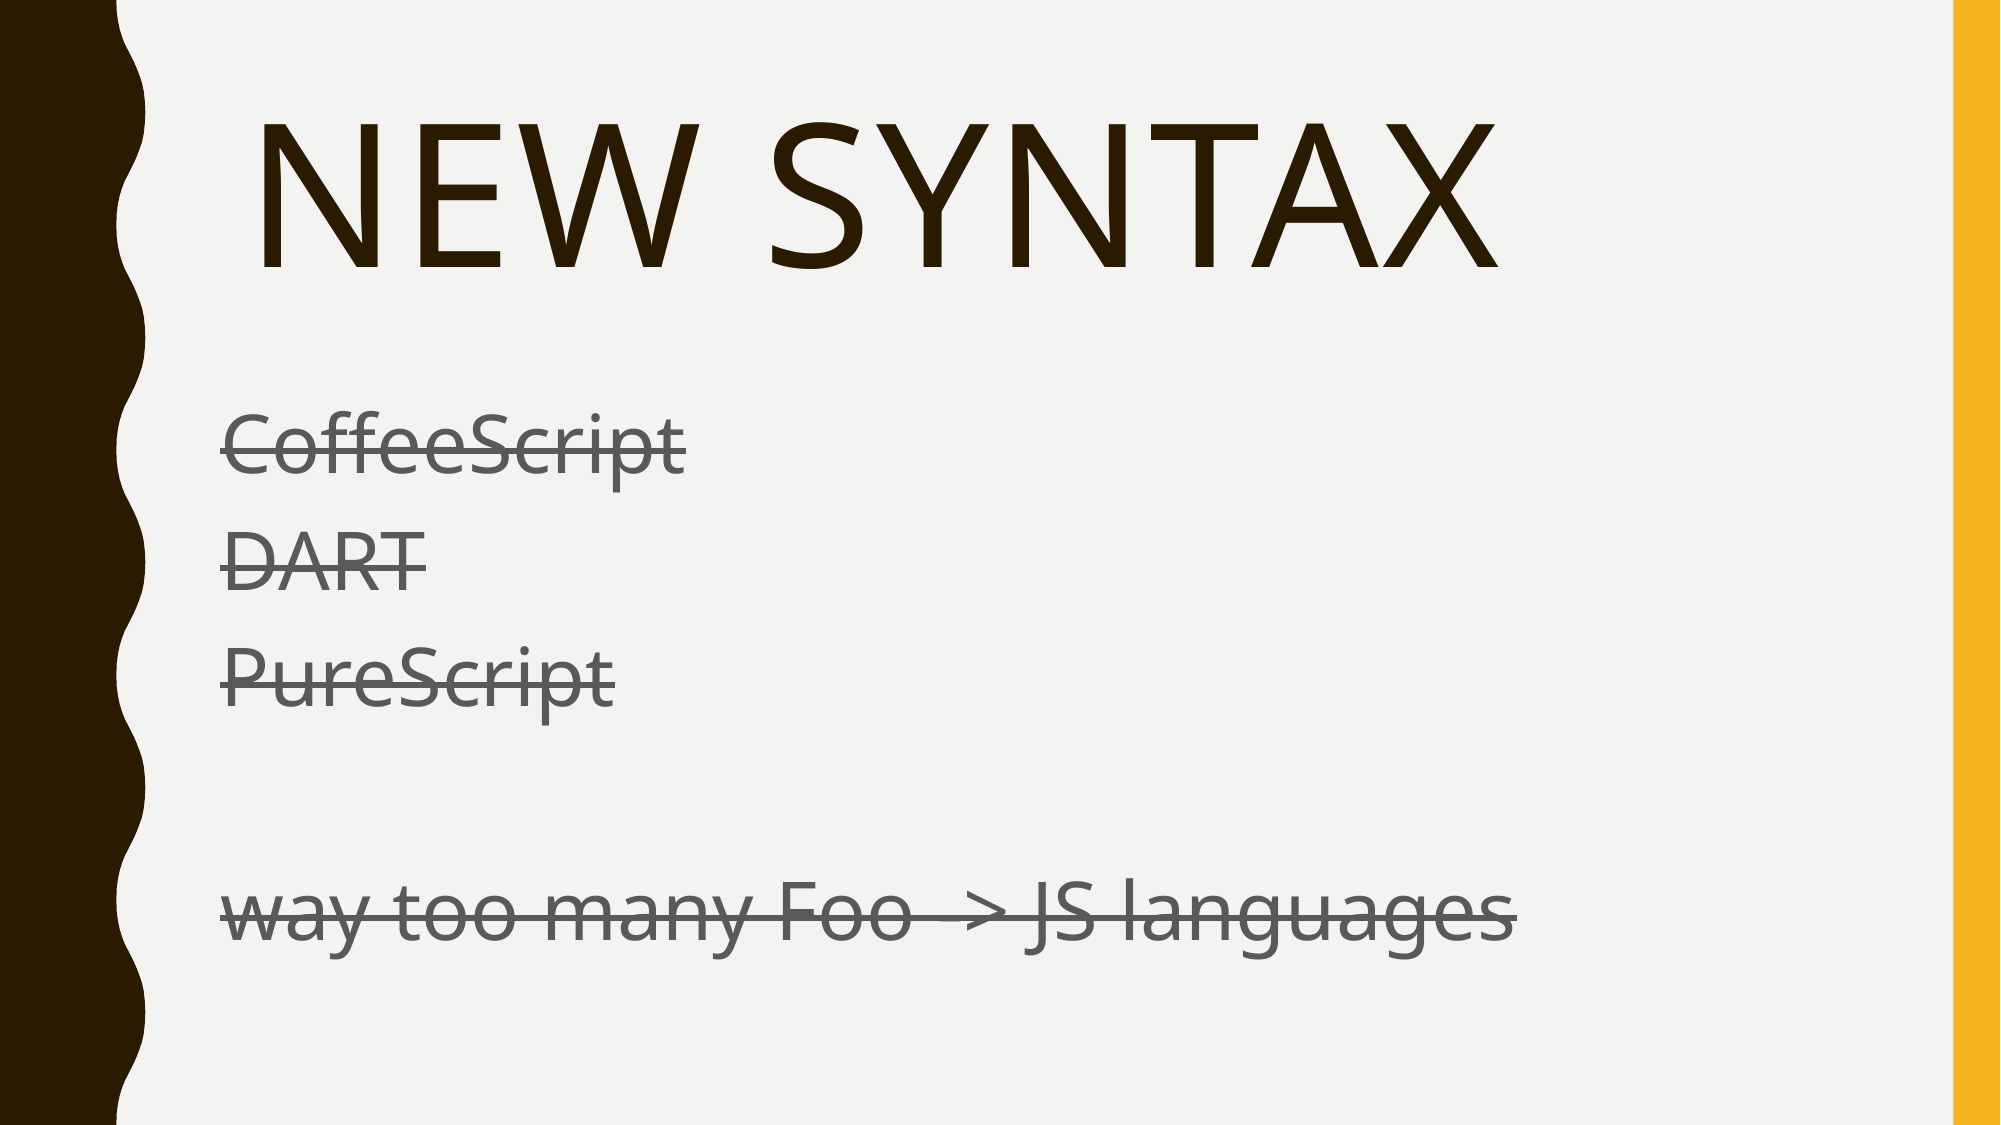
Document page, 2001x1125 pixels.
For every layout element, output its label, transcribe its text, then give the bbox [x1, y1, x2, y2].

text_box New Syntax [230, 87, 1900, 333]
list CoffeeScript DART PureScript way too many Foo -> JS languages [205, 375, 1875, 965]
